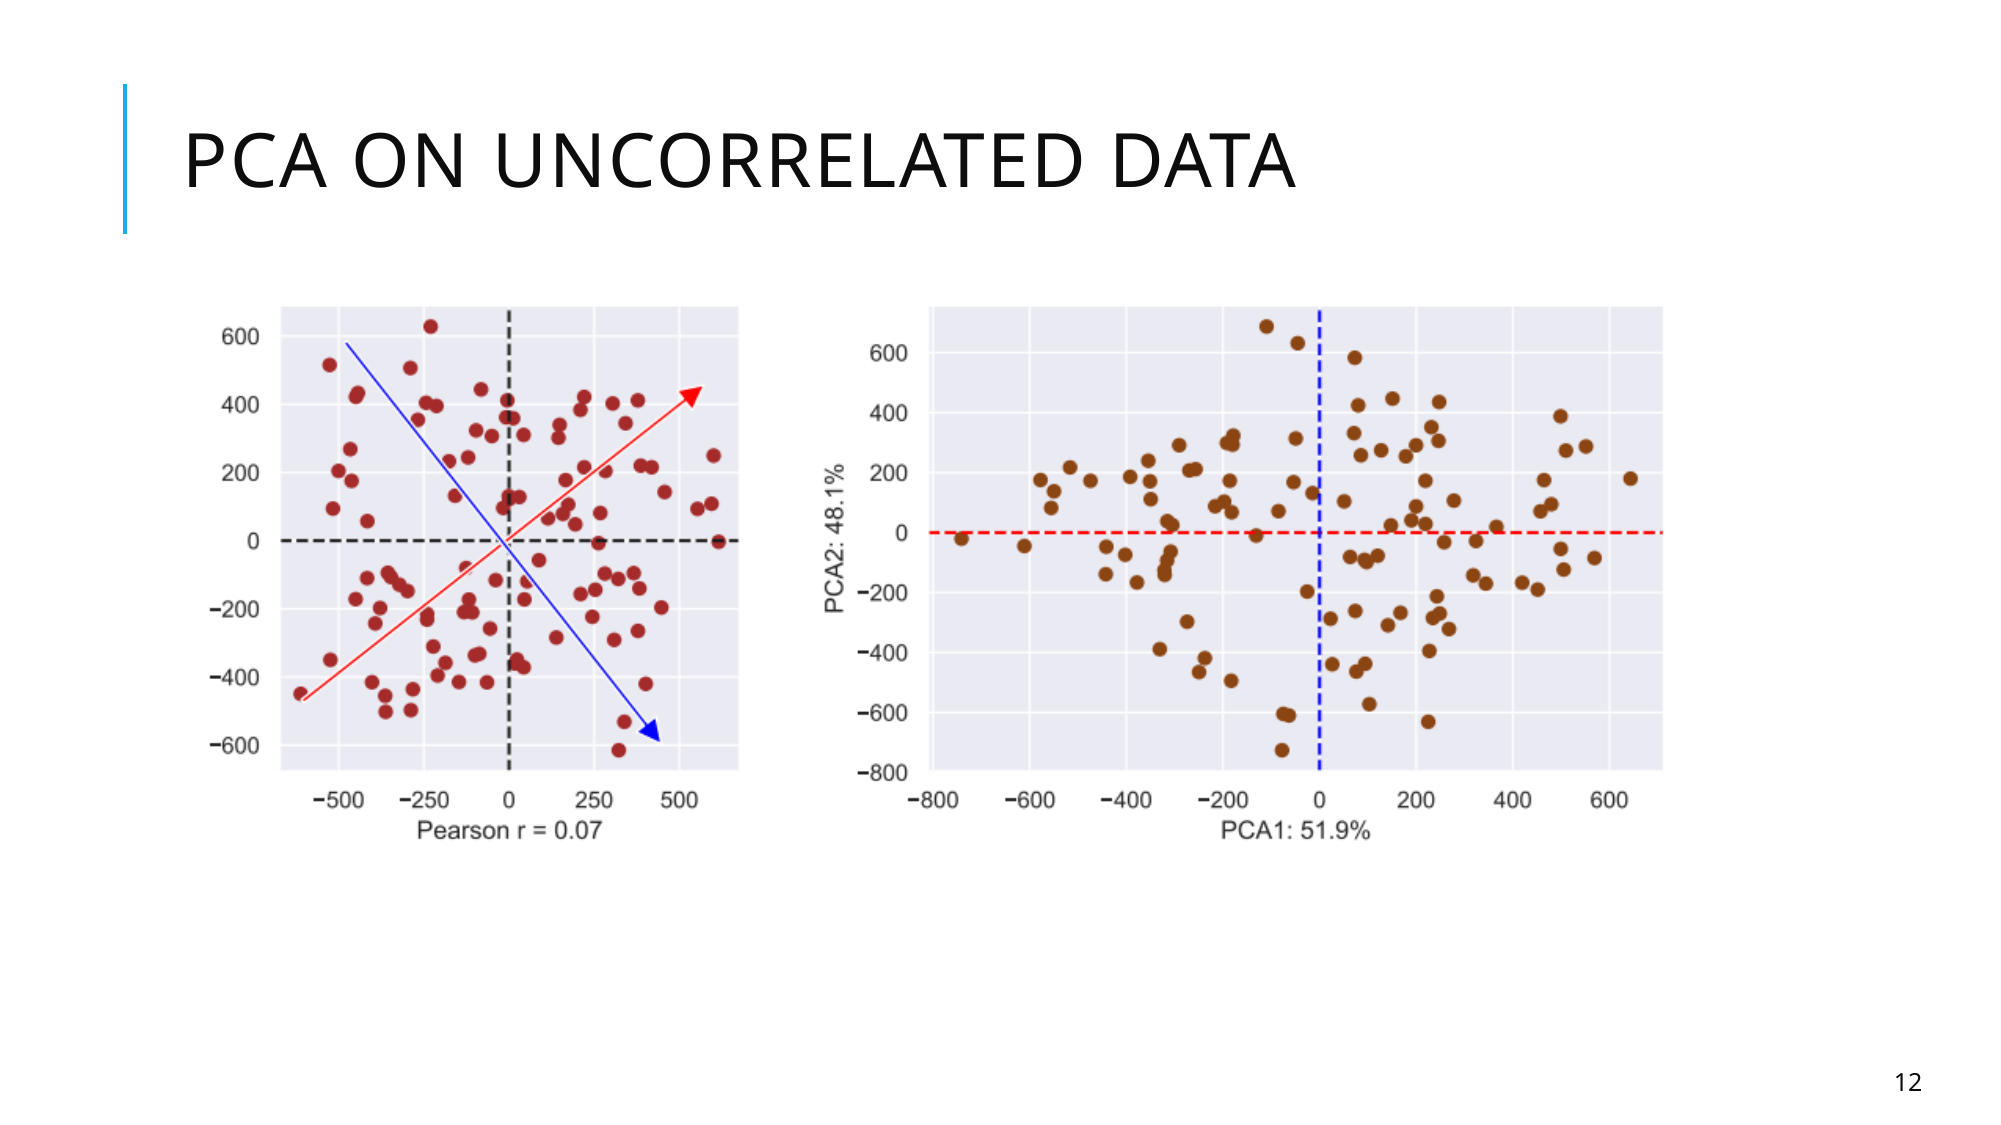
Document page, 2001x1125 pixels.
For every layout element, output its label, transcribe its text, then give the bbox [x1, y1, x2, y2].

picture [167, 265, 1669, 867]
slide_number 12 [1777, 1061, 1938, 1107]
title PCA on uncorrelated data [168, 66, 1832, 267]
